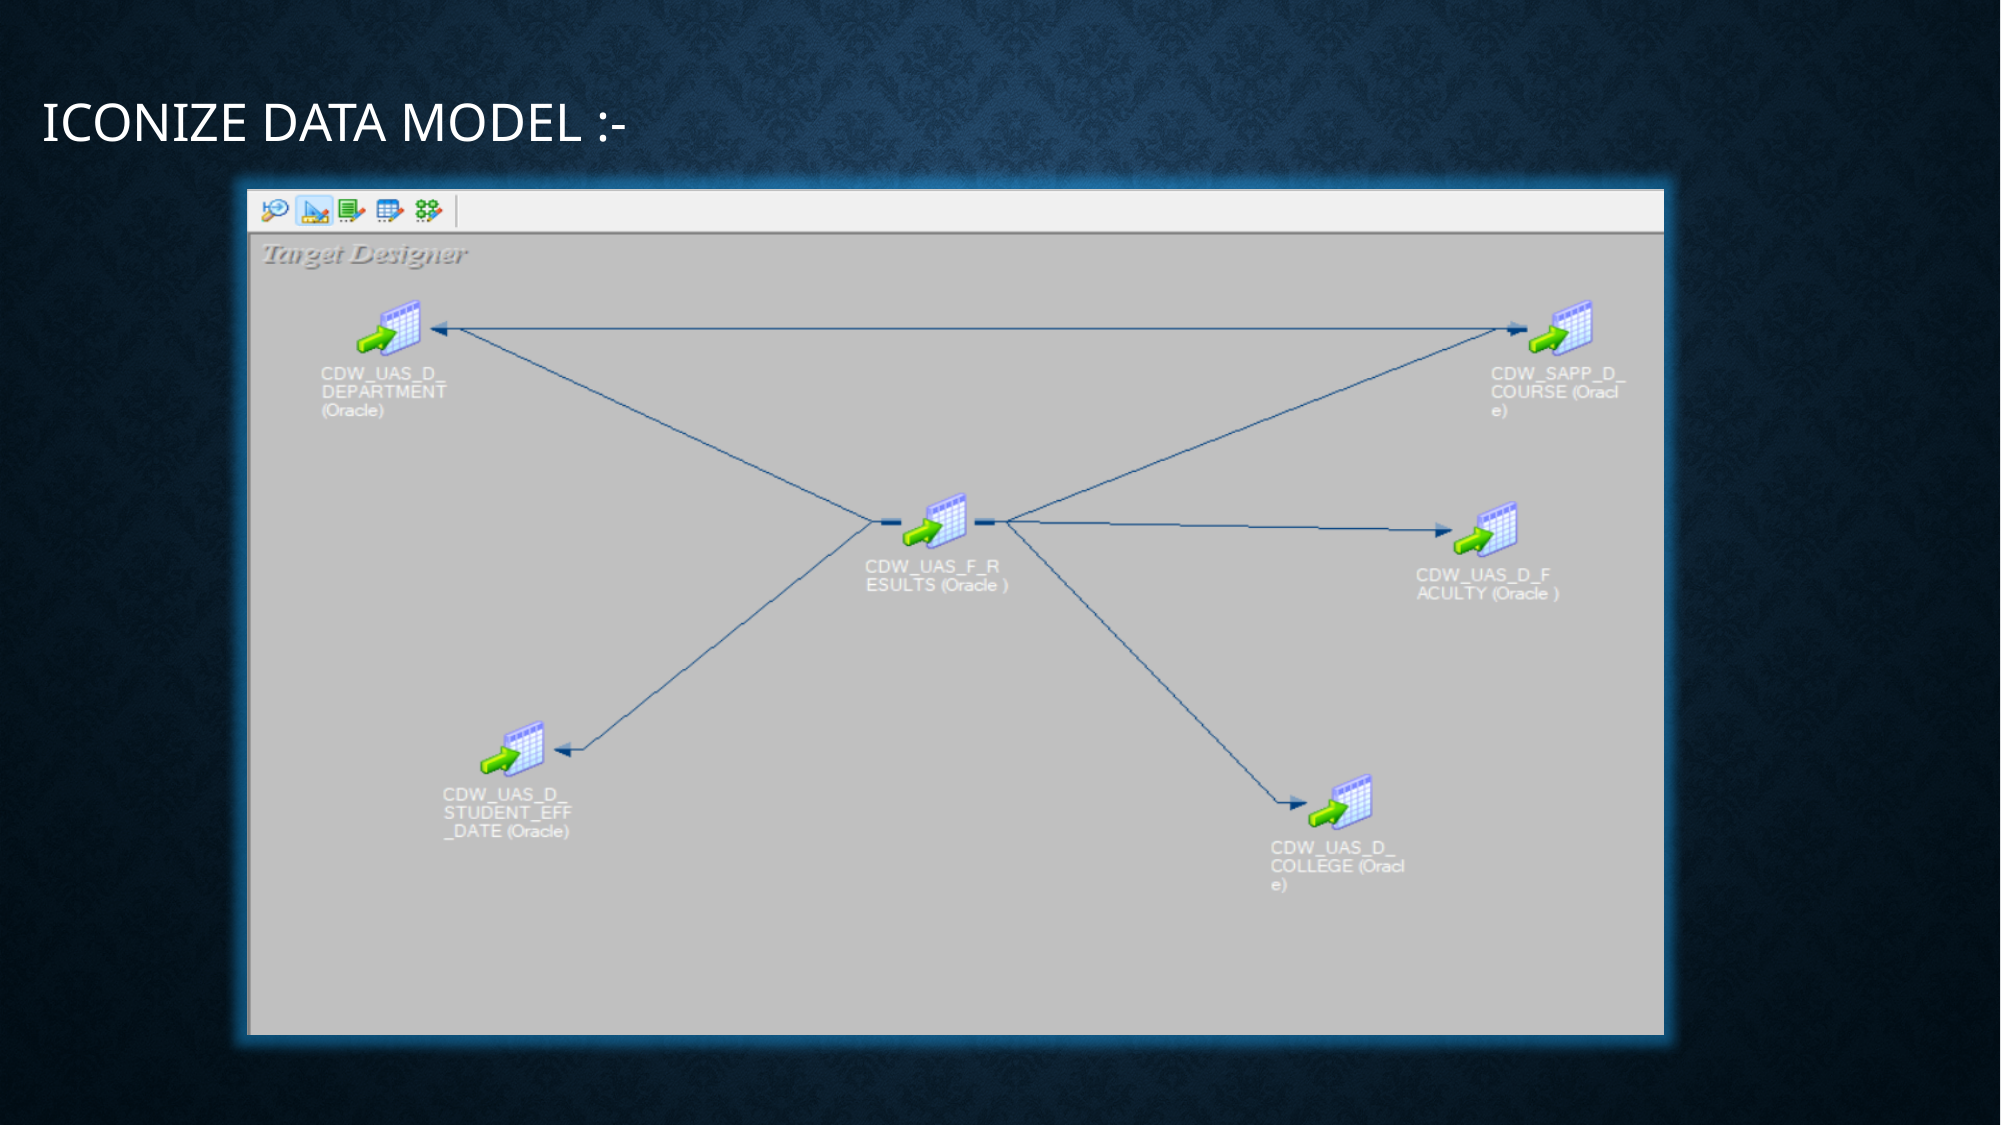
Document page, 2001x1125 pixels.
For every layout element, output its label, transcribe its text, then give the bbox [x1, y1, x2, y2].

picture [246, 189, 1664, 1036]
text_box ICONIZE DATA MODEL :- [27, 82, 1262, 160]
